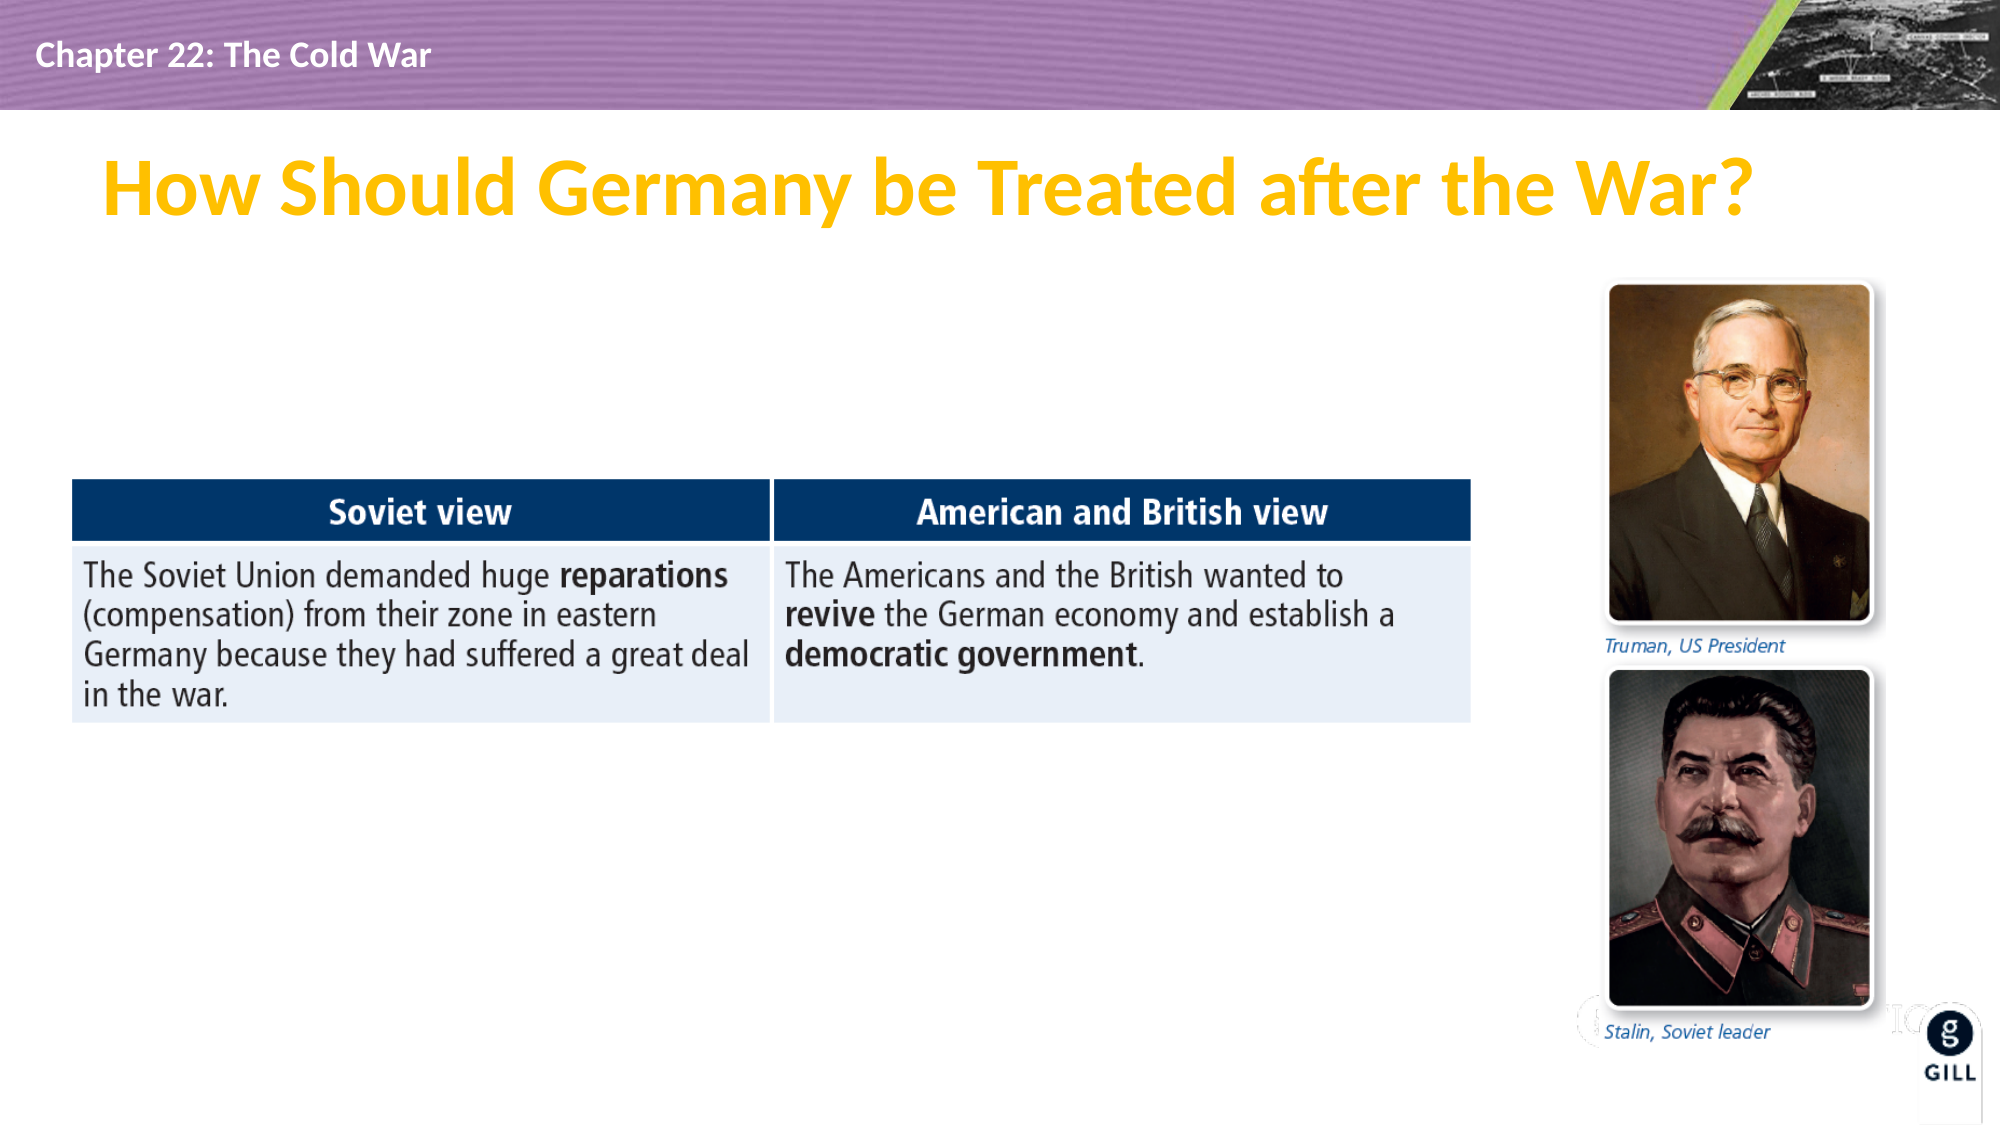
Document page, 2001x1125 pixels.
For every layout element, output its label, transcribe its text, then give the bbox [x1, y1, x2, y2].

picture [70, 277, 2001, 1125]
picture [0, 0, 2000, 110]
text_box How Should Germany be Treated after the War? [87, 125, 2000, 240]
